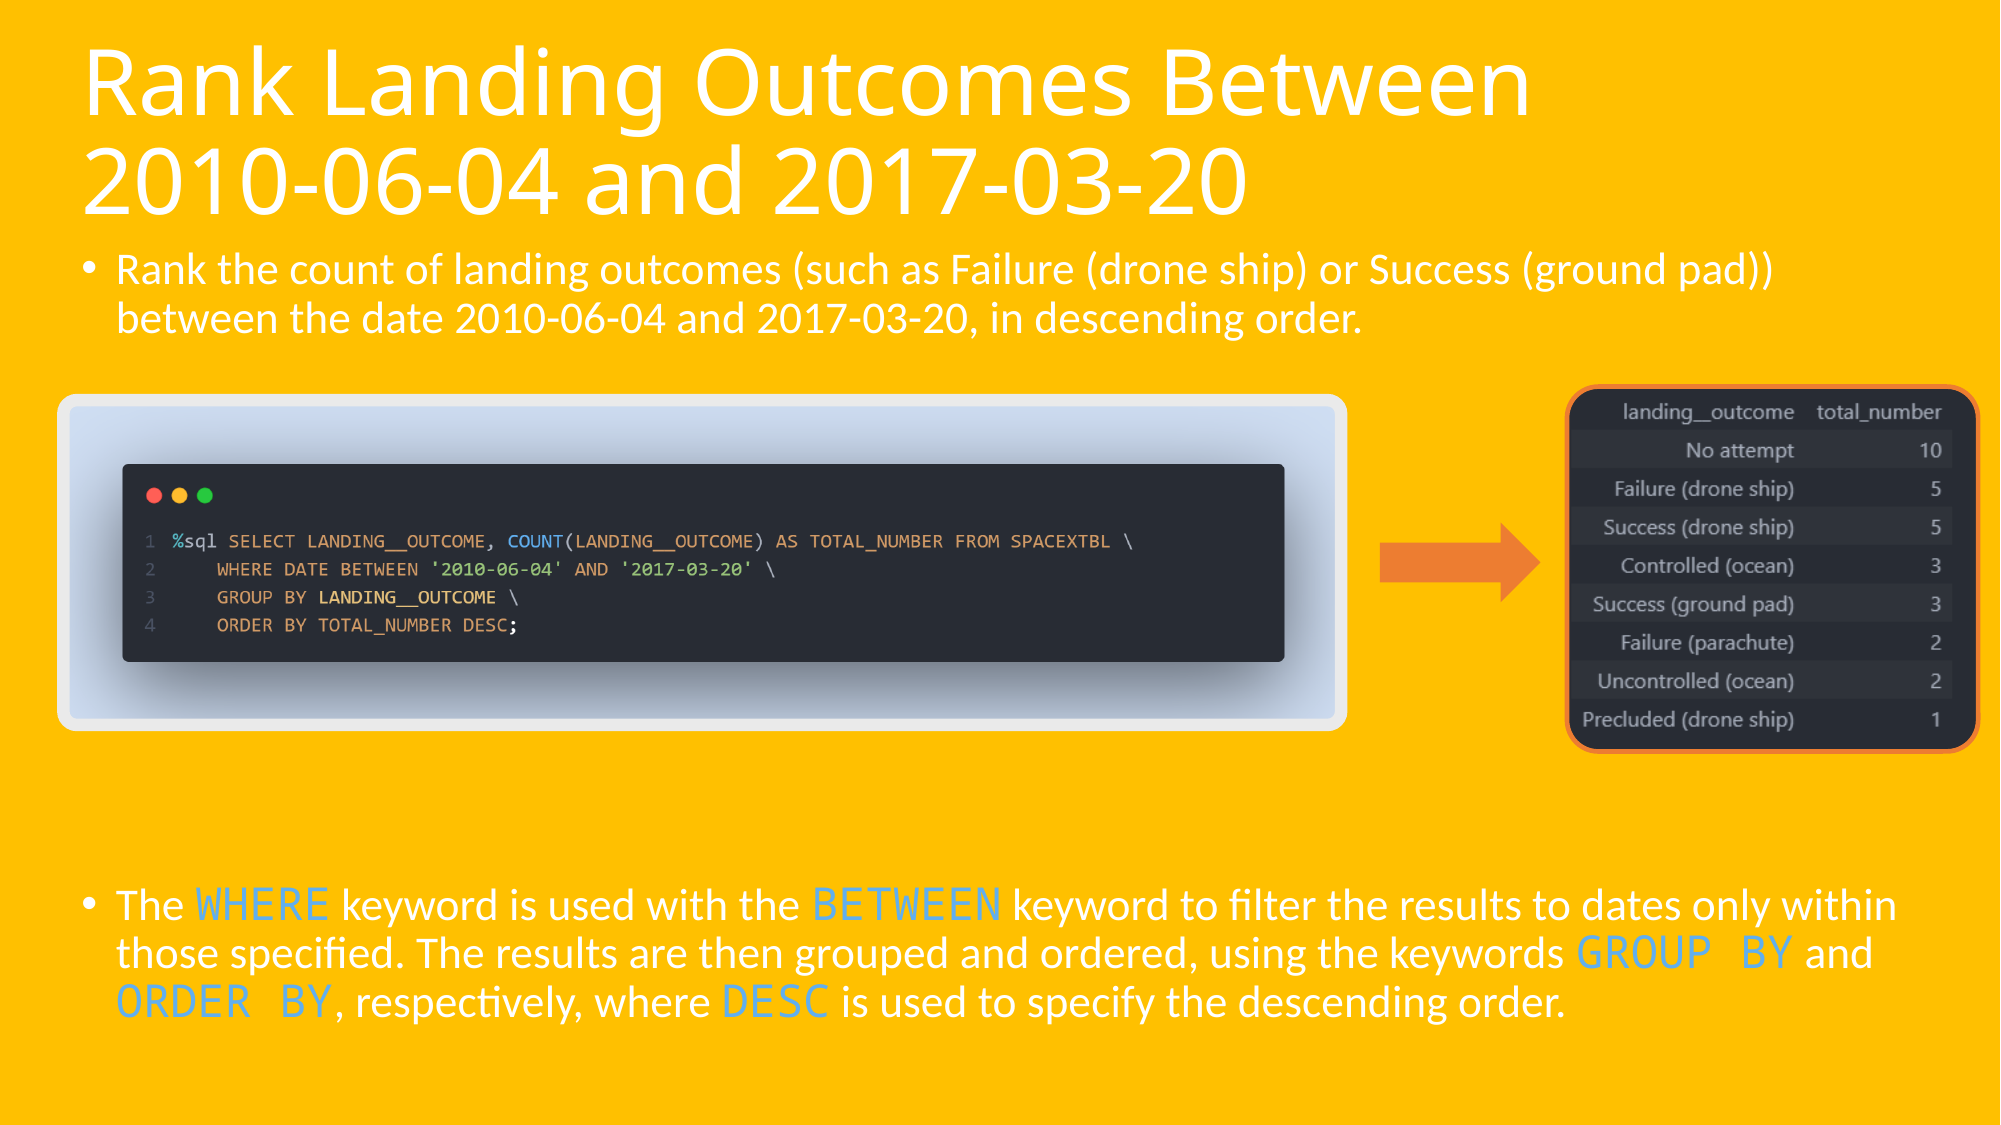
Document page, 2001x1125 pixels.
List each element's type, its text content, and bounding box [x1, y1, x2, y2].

picture [63, 400, 1342, 725]
title Rank Landing Outcomes Between 2010-06-04 and 2017-03-20 [66, 26, 1792, 237]
list Rank the count of landing outcomes (such as Failure (drone ship) or Success (ground pad)) between the date 2010-06-04 and 2017-03-20, in descending order. The WHERE keyword is used with the BETWEEN keyword to filter the results to dates only within those specified. The results are then grouped and ordered, using the keywords GROUP BY and ORDER BY, respectively, where DESC is used to specify the descending order. [66, 237, 1938, 1050]
picture [1566, 386, 1979, 752]
text_box [1378, 520, 1542, 605]
